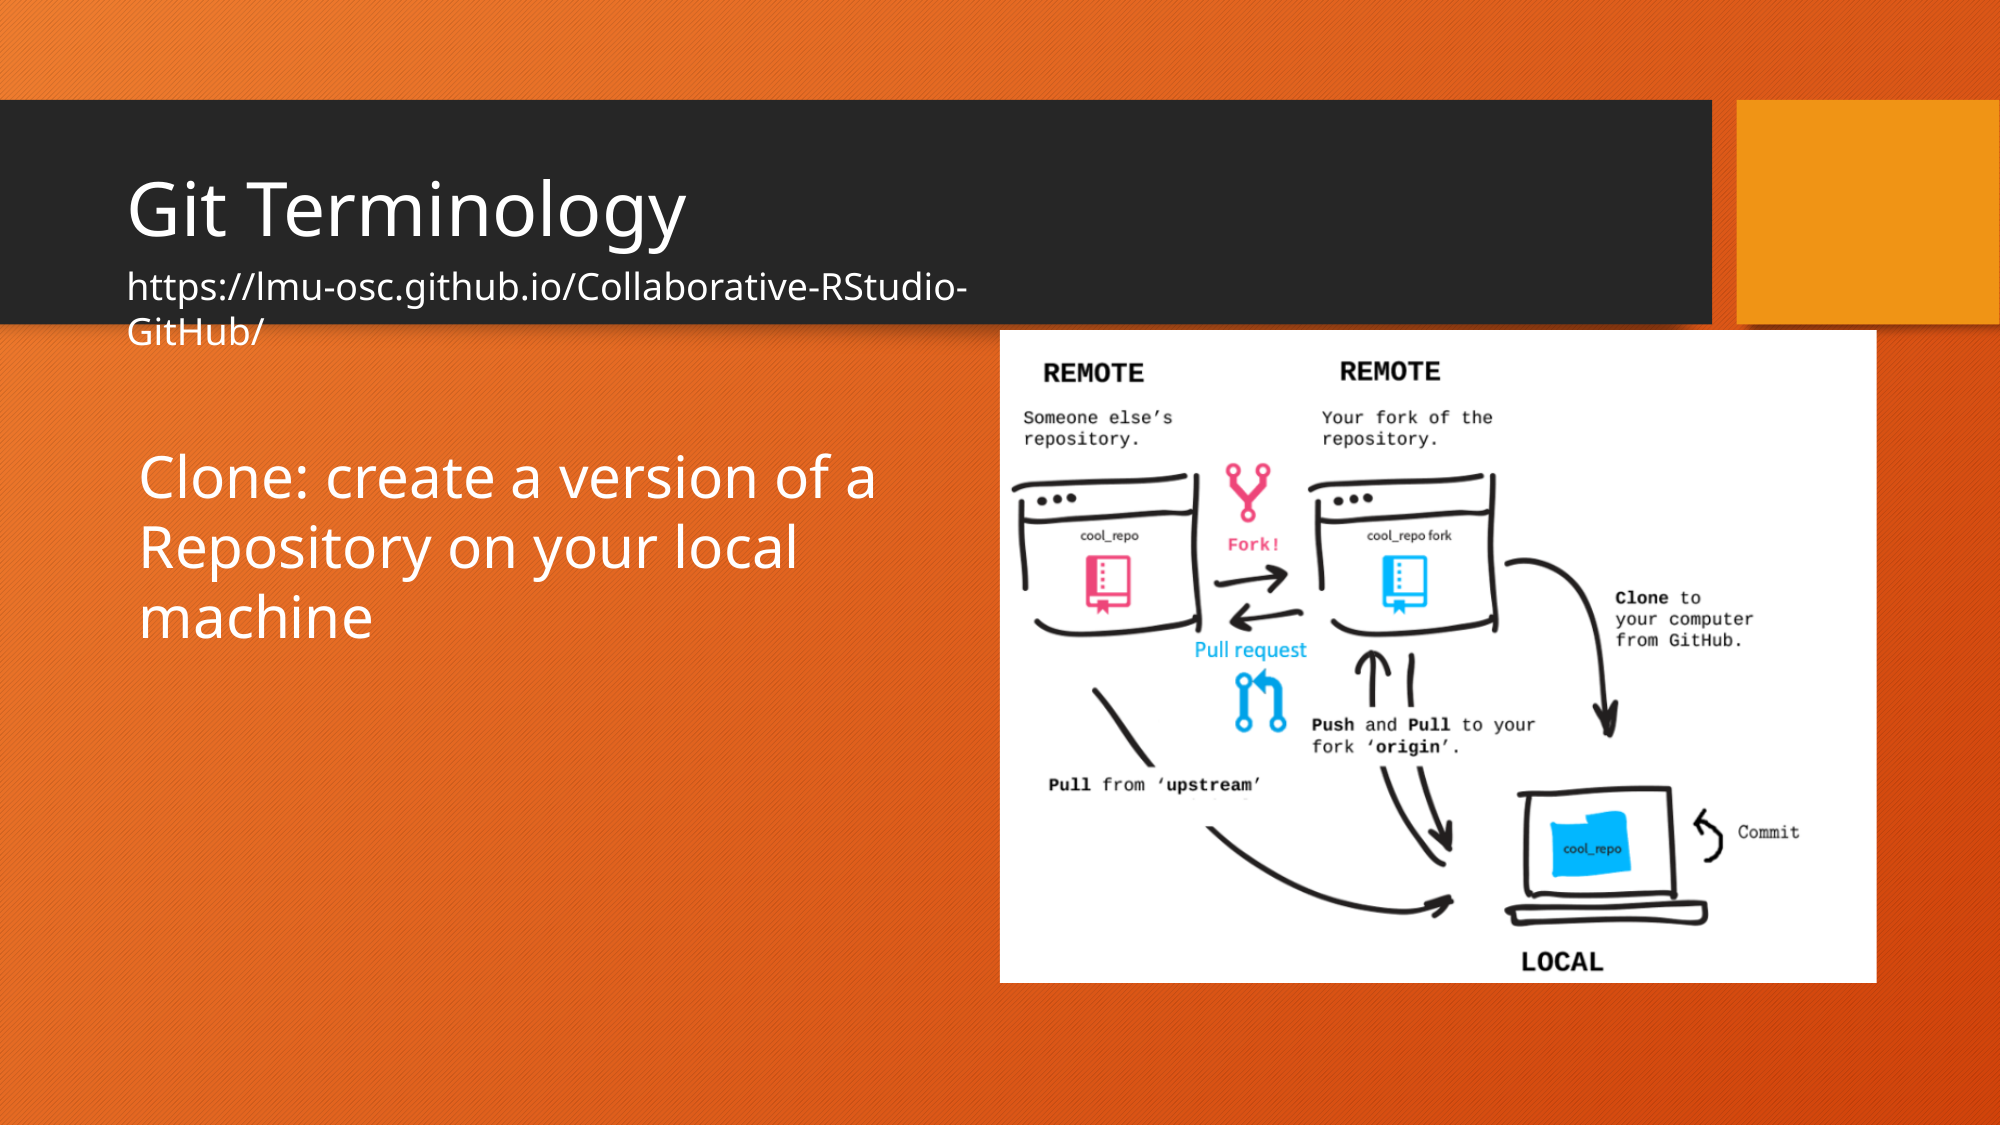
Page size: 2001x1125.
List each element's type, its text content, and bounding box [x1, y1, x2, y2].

picture [0, 325, 2000, 983]
title Git Terminology [111, 123, 1689, 301]
text_box https://lmu-osc.github.io/Collaborative-RStudio-GitHub/ [111, 255, 1112, 360]
text_box Clone: create a version of a Repository on your local machine [124, 432, 901, 658]
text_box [1043, 661, 1541, 918]
